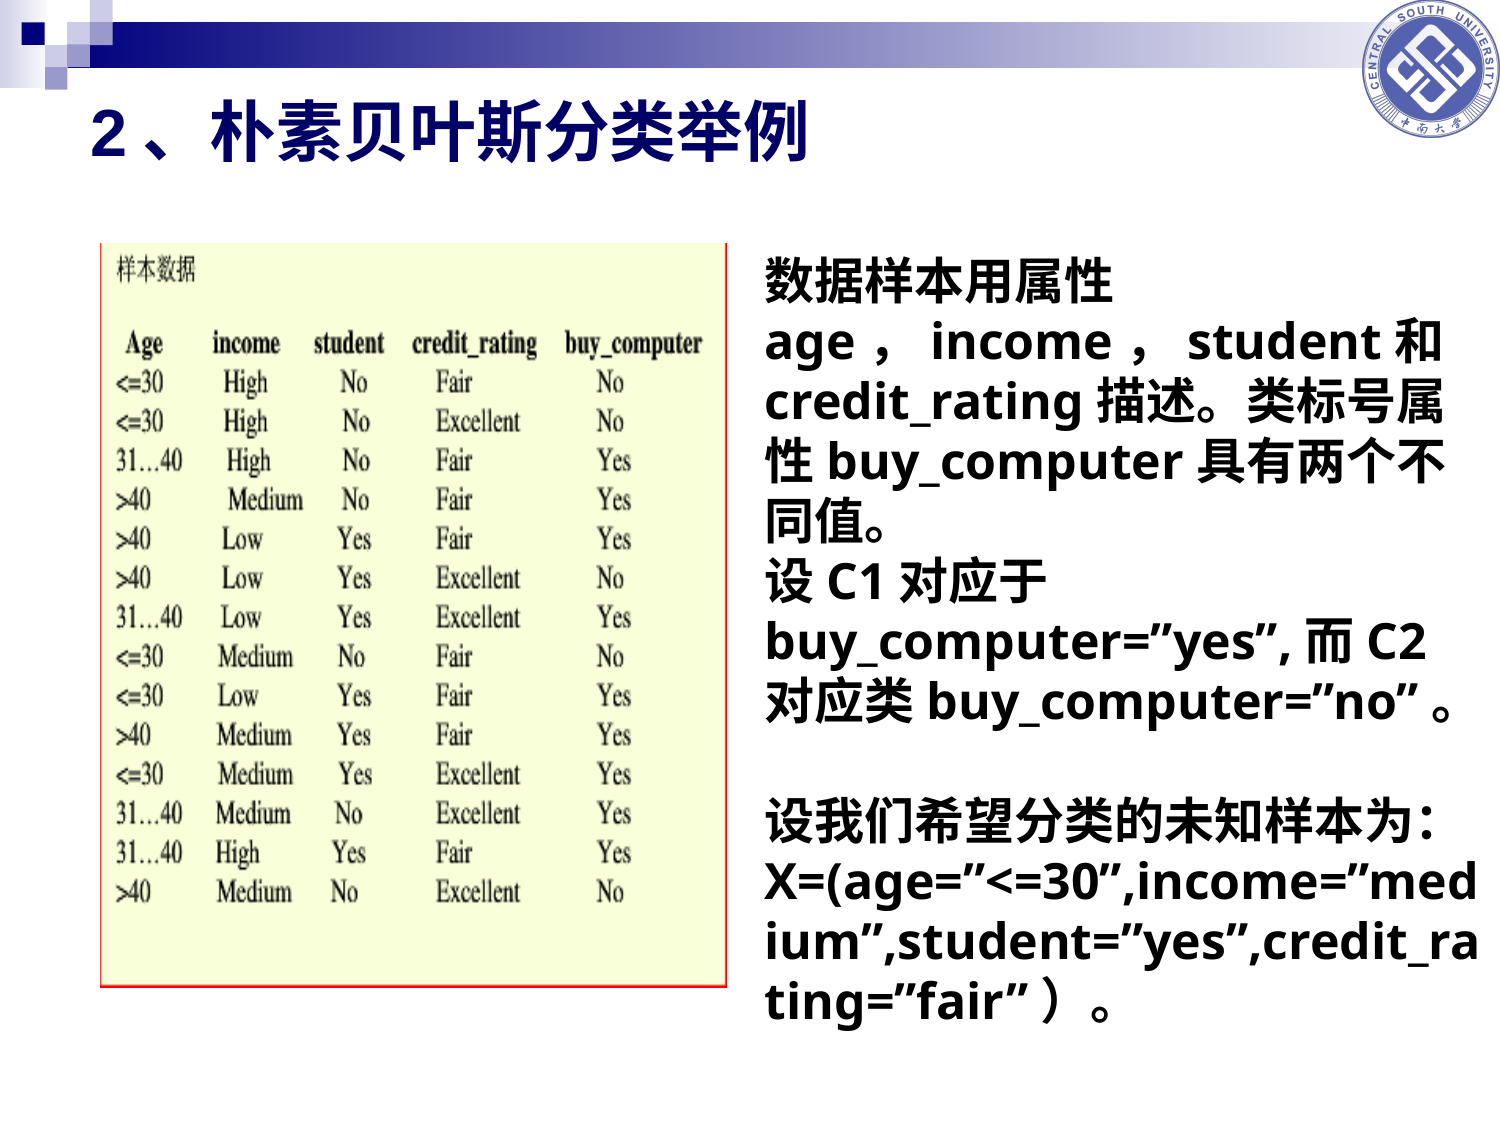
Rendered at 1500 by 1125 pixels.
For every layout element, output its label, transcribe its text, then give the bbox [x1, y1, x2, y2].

title 2、朴素贝叶斯分类举例 [75, 75, 1425, 185]
picture [1362, 0, 1500, 138]
text_box 数据样本用属性age，income，student和credit_rating描述。类标号属性buy_computer具有两个不同值。 设C1对应于buy_computer=”yes”,而C2对应类buy_computer=”no”。 设我们希望分类的未知样本为：X=(age=”<=30”,income=”medium”,student=”yes”,credit_rating=”fair”）。 [749, 242, 1500, 1038]
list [100, 243, 727, 988]
